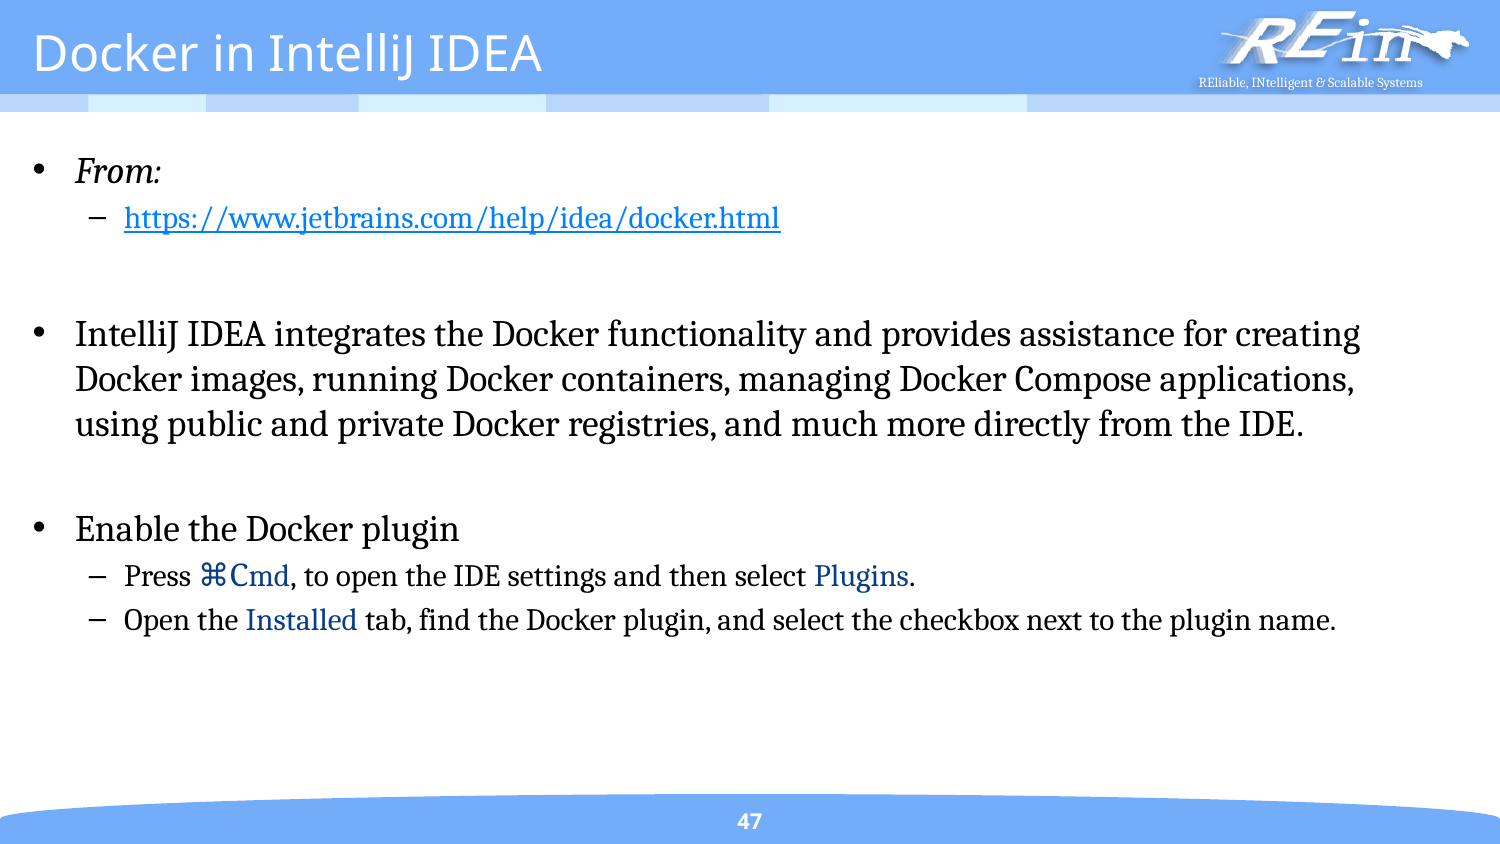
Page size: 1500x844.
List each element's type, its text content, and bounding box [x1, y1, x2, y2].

title Docker in IntelliJ IDEA [17, 17, 1136, 86]
slide_number 47 [667, 802, 833, 842]
list From: https://www.jetbrains.com/help/idea/docker.html IntelliJ IDEA integrates the Docker functionality and provides assistance for creating Docker images, running Docker containers, managing Docker Compose applications, using public and private Docker registries, and much more directly from the IDE. Enable the Docker plugin Press ⌘Сmd, to open the IDE settings and then select Plugins. Open the Installed tab, find the Docker plugin, and select the checkbox next to the plugin name. [17, 138, 1459, 786]
